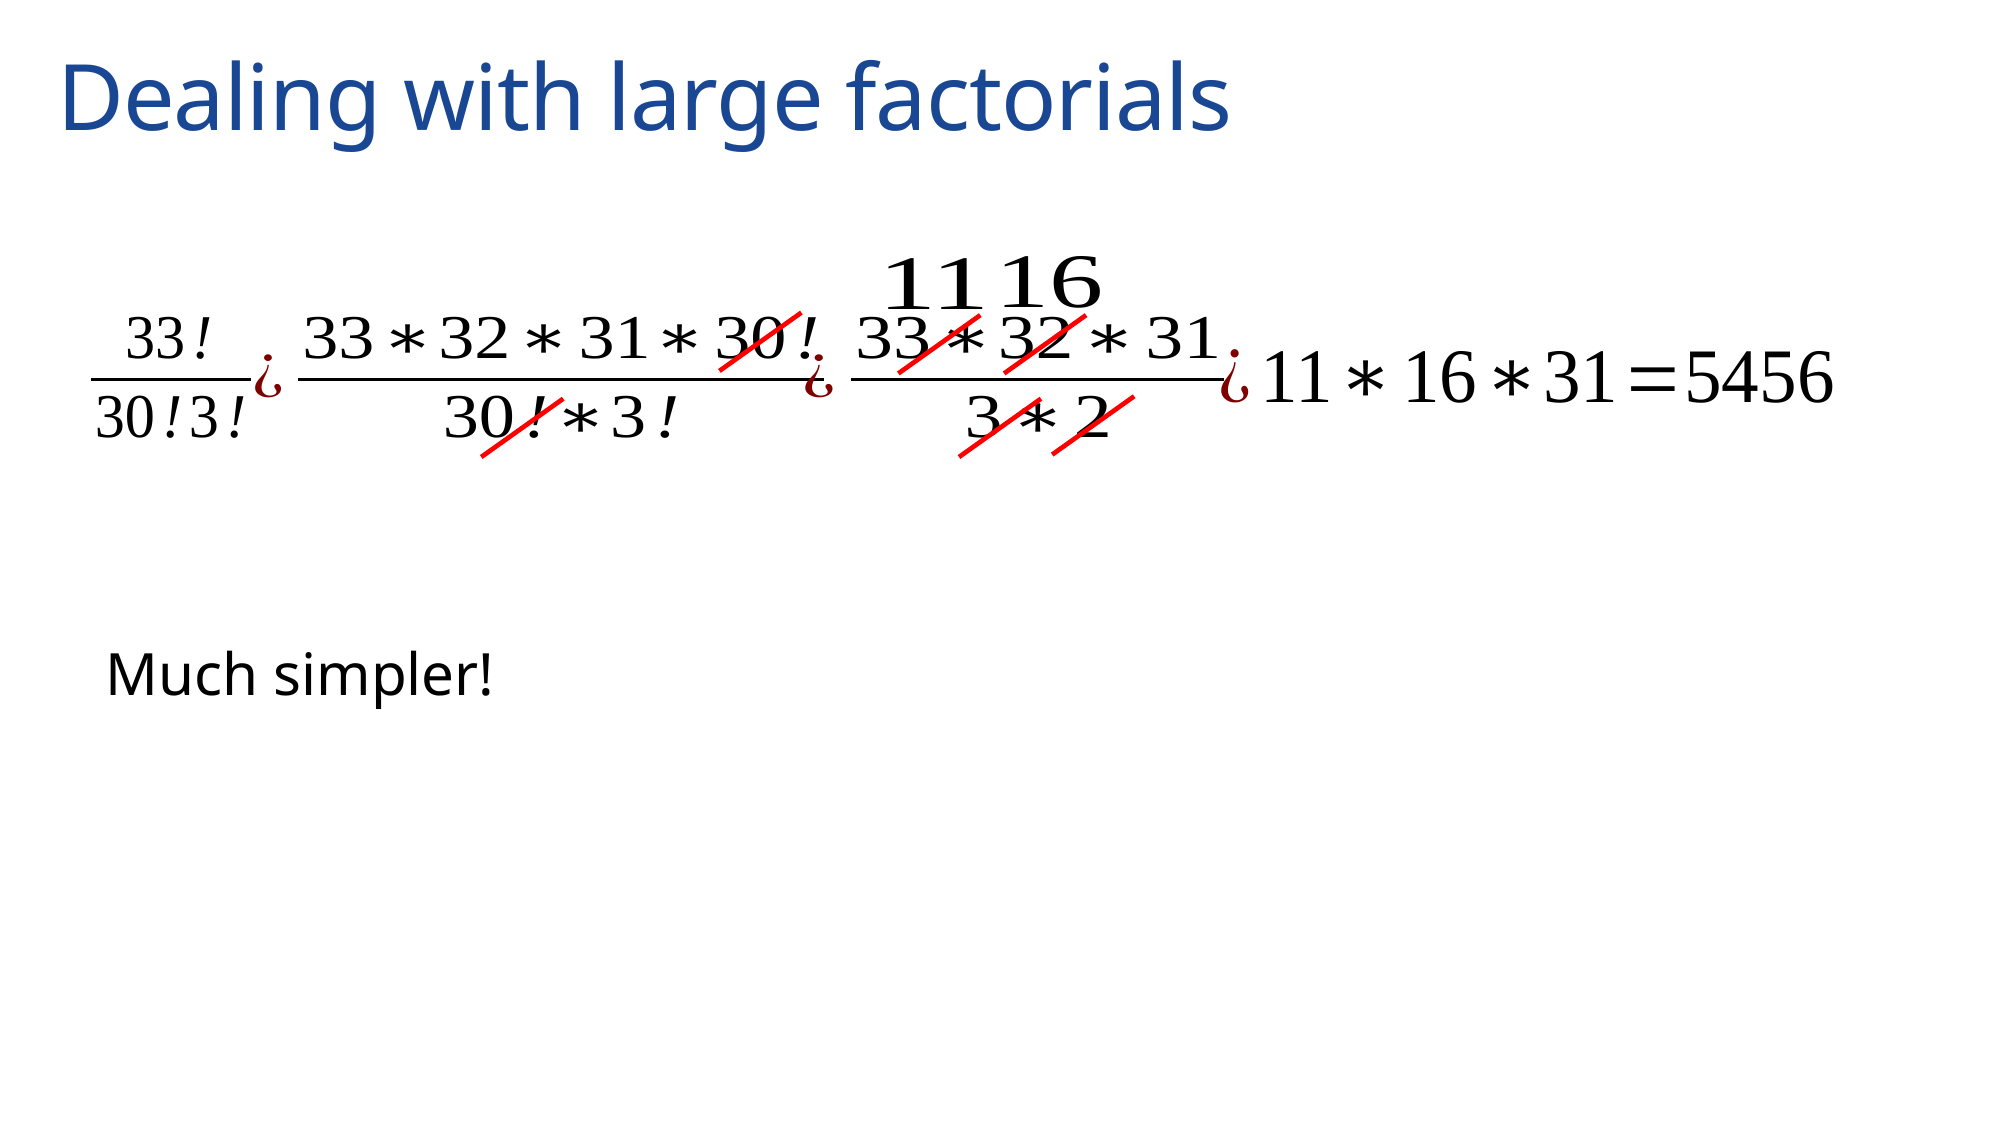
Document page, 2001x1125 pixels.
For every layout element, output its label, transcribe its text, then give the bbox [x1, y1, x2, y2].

text_box Much simpler! [90, 629, 510, 715]
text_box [480, 398, 564, 458]
title Dealing with large factorials [42, 38, 1955, 158]
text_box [1051, 395, 1135, 455]
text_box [898, 314, 981, 374]
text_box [1003, 314, 1087, 374]
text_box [719, 312, 802, 372]
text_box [958, 398, 1042, 458]
